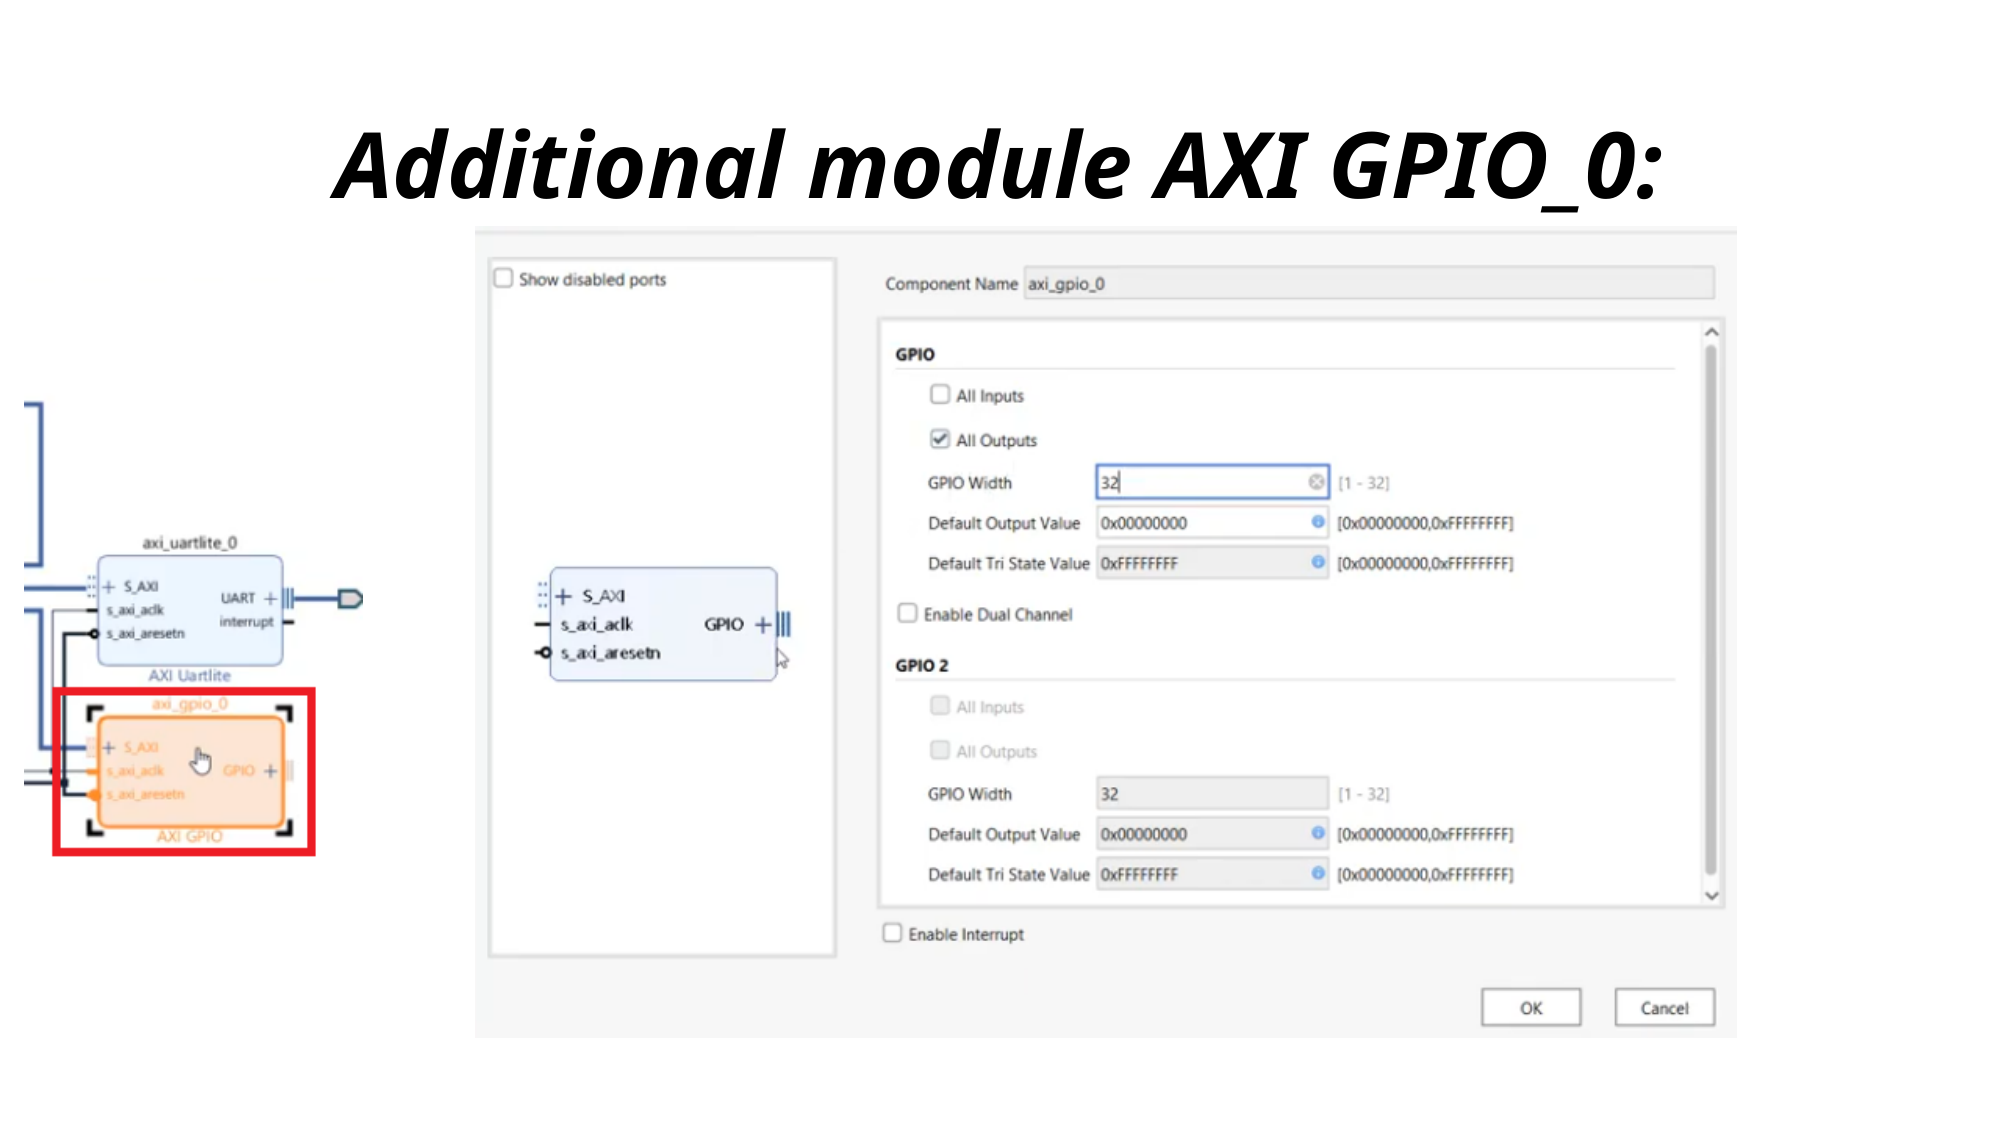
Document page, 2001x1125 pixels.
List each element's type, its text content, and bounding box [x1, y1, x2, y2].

picture [475, 226, 1737, 1038]
picture [24, 277, 363, 870]
title Additional module AXI GPIO_0: [137, 59, 1863, 278]
